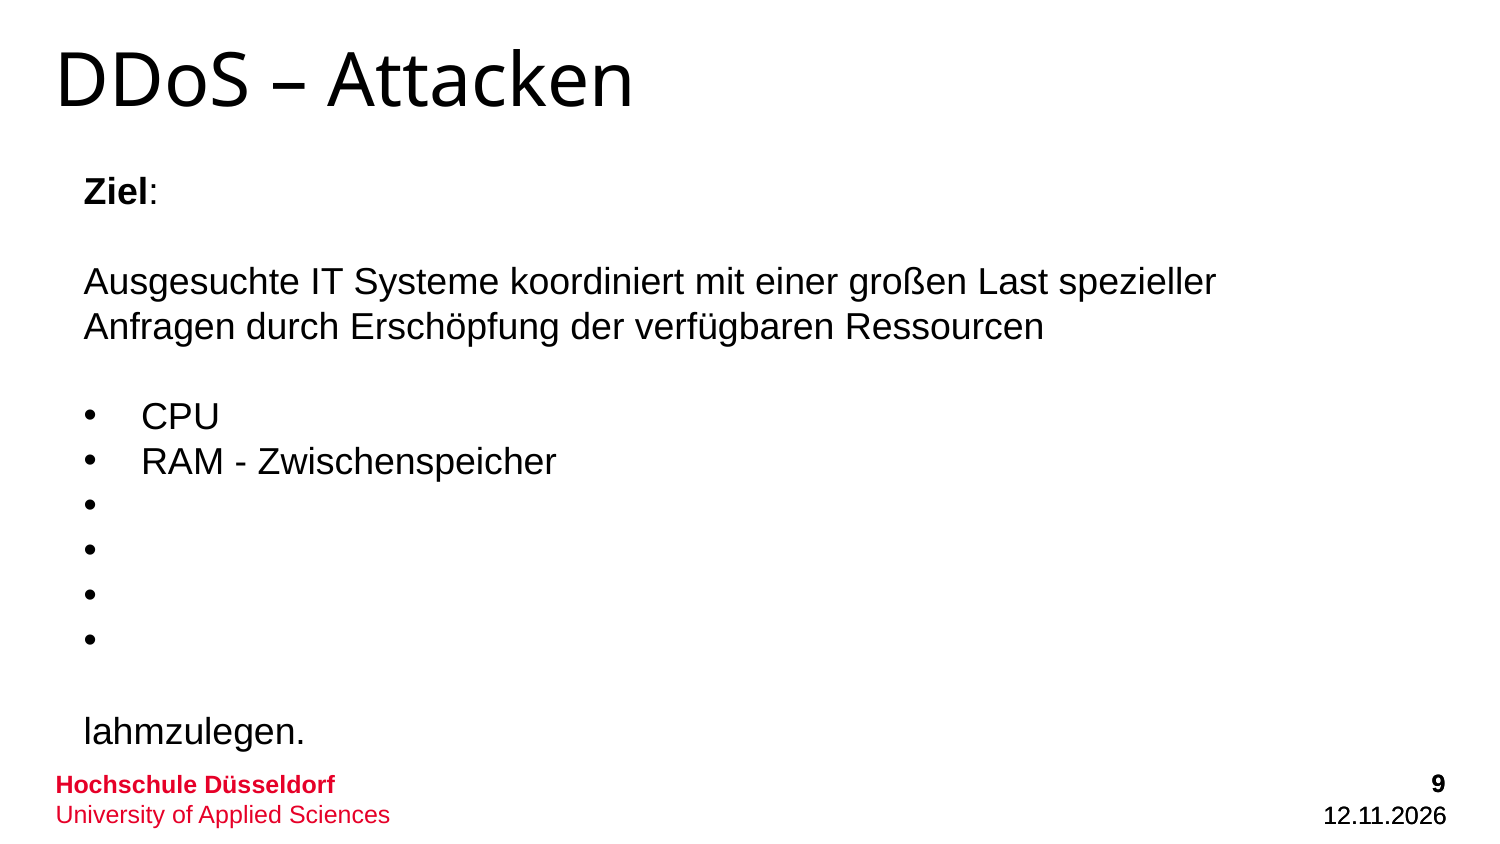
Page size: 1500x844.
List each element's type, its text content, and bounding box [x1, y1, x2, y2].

title DDoS – Attacken [39, 24, 1461, 160]
text_box Ziel: Ausgesuchte IT Systeme koordiniert mit einer großen Last spezieller Anfragen durch Erschöpfung der verfügbaren Ressourcen CPU RAM - Zwischenspeicher lahmzulegen. [68, 159, 1358, 760]
text_box 01.12.2022 [1305, 785, 1463, 844]
text_box 9 [1283, 759, 1461, 815]
